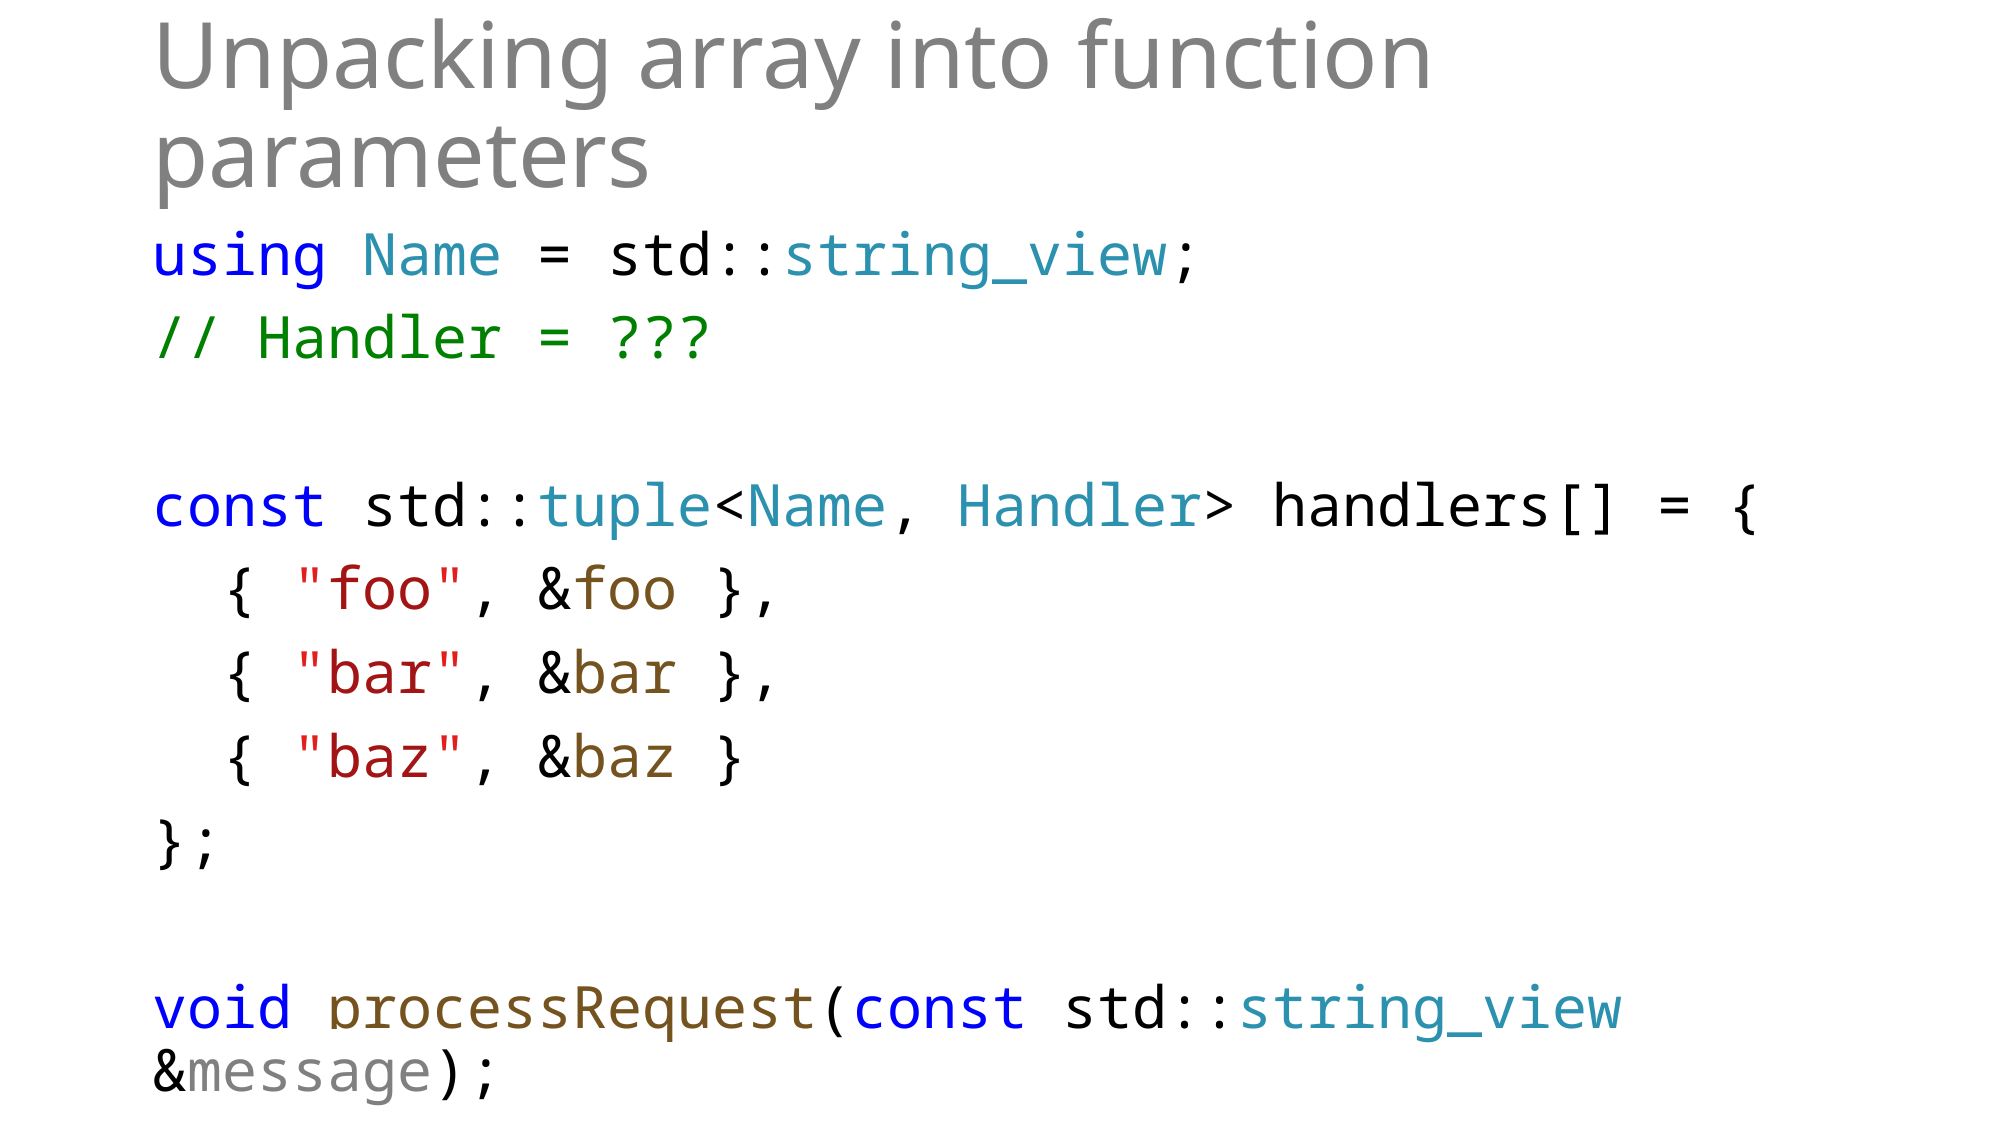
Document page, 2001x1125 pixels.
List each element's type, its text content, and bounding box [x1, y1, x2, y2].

title Unpacking array into function parameters [137, 0, 1863, 217]
list using Name = std::string_view; // Handler = ??? const std::tuple<Name, Handler> handlers[] = { { "foo", &foo }, { "bar", &bar }, { "baz", &baz } }; void processRequest(const std::string_view &message); [137, 217, 2000, 1125]
